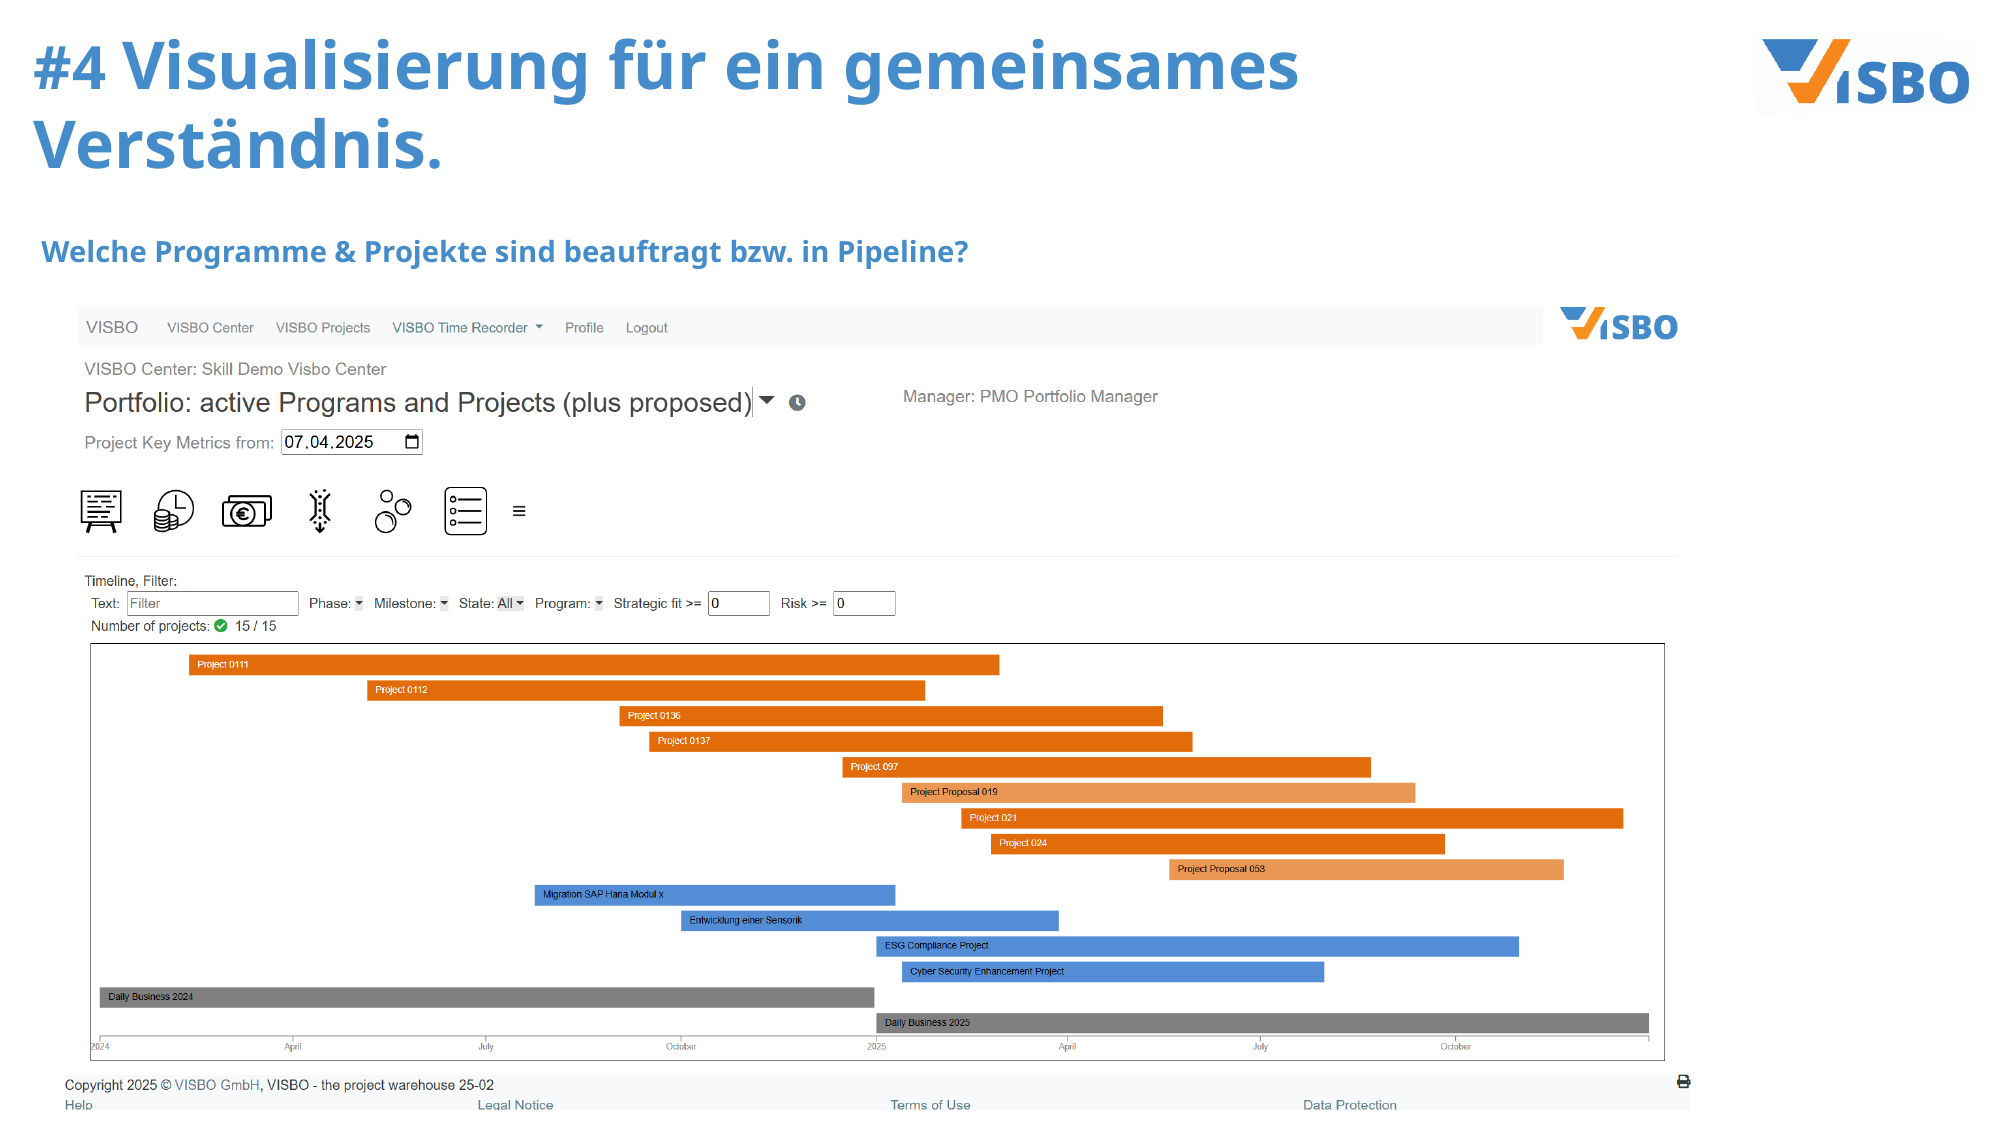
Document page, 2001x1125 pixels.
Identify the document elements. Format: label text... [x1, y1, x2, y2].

text_box Welche Programme & Projekte sind beauftragt bzw. in Pipeline? [33, 225, 1374, 276]
picture [33, 307, 1718, 1110]
title #4 Visualisierung für ein gemeinsames Verständnis. [33, 22, 1659, 183]
picture [1755, 32, 1978, 114]
